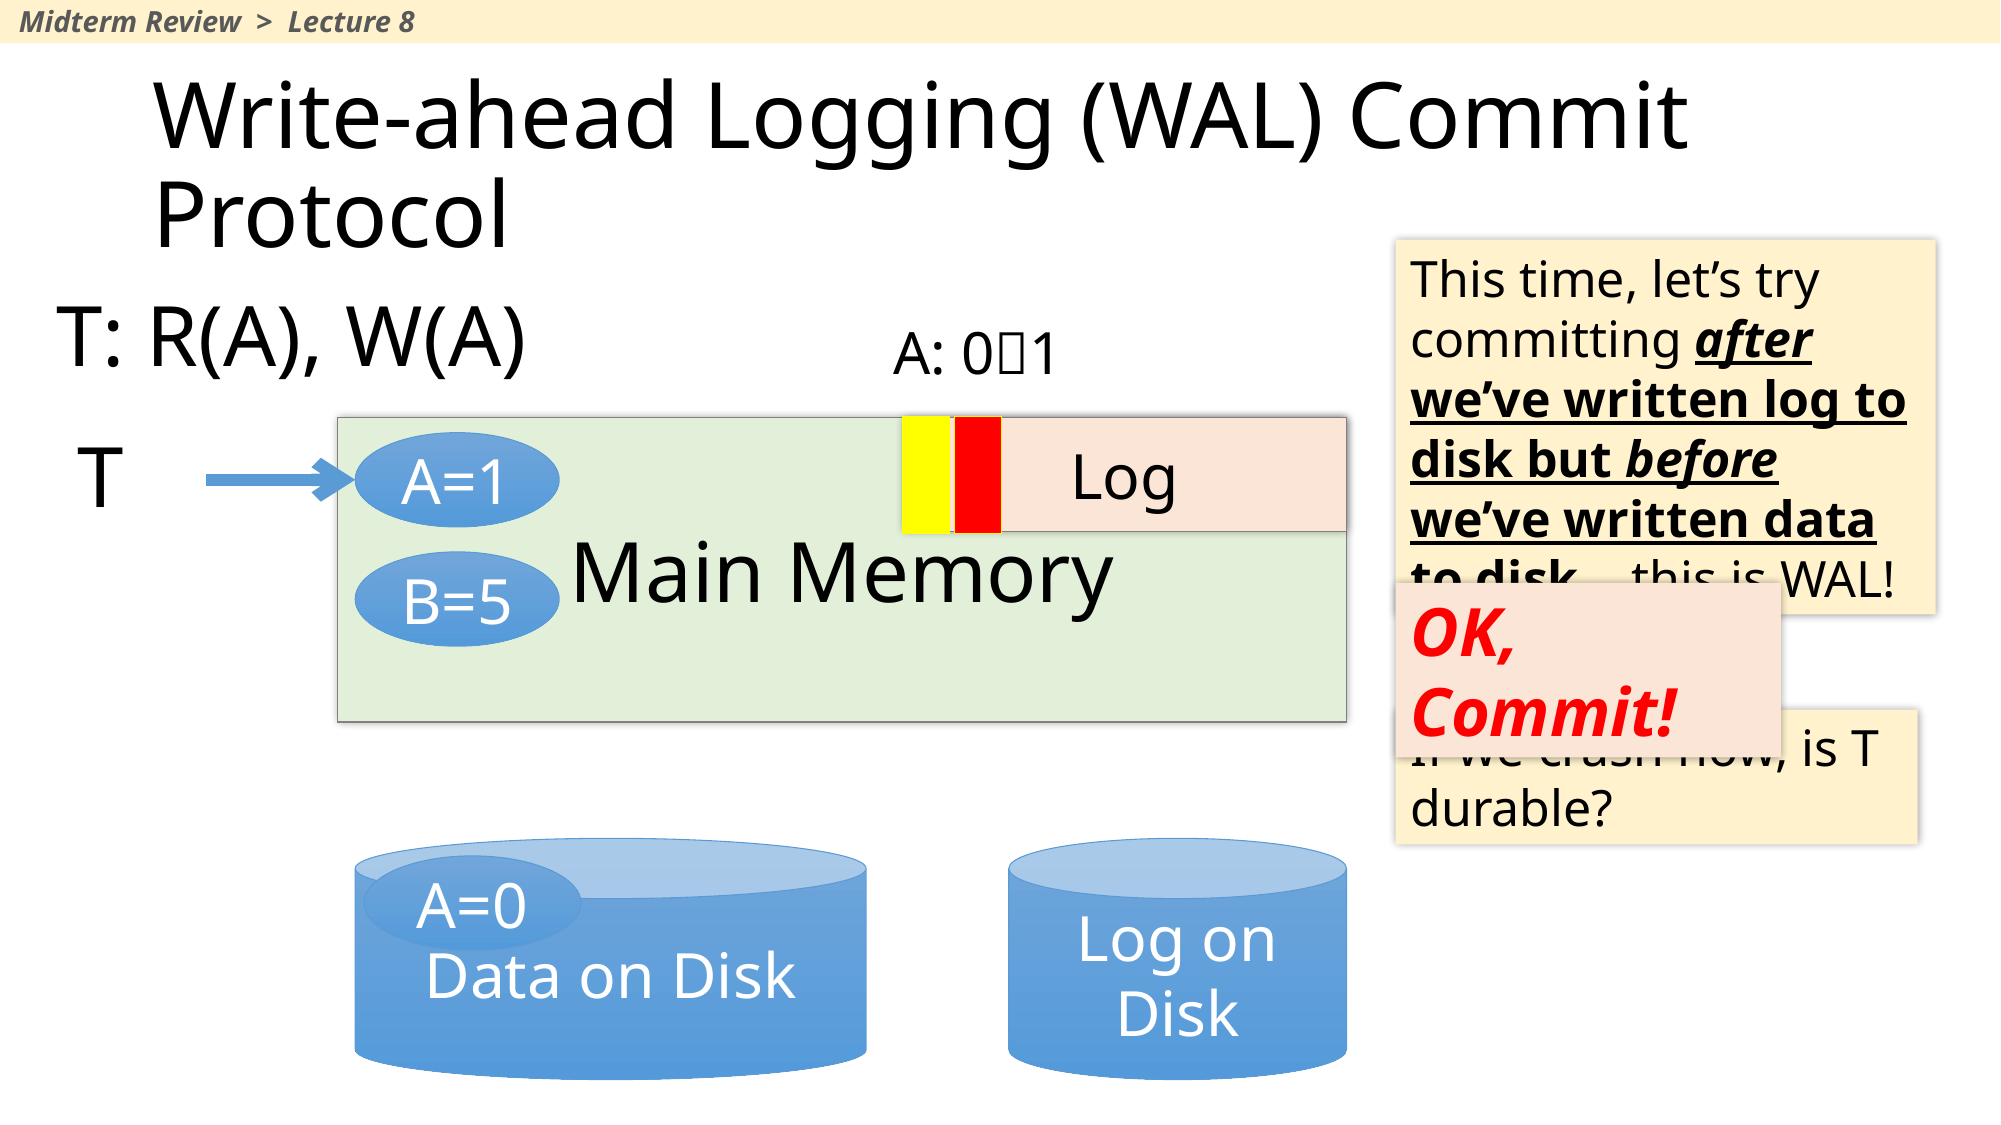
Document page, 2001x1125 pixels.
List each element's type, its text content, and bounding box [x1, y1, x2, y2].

title Write-ahead Logging (WAL) Commit Protocol [137, 59, 1863, 278]
text_box Log [1160, 417, 1347, 532]
text_box If we crash now, is T durable? [1395, 709, 1918, 845]
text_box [878, 308, 1160, 534]
text_box OK, Commit! [1395, 582, 1781, 758]
text_box Main Memory [337, 417, 1347, 723]
text_box This time, let’s try committing after we’ve written log to disk but before we’ve written data to disk… this is WAL! [1395, 239, 1936, 615]
text_box Log on Disk [1008, 837, 1348, 1081]
text_box A=1 [354, 432, 560, 528]
text_box T [0, 417, 224, 532]
text_box Data on Disk [354, 837, 867, 1081]
table_cell Rains 216 [356, 839, 865, 898]
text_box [0, 0, 2000, 47]
table_cell Kale Chips [1010, 839, 1345, 898]
text_box A=0 [363, 855, 582, 951]
text_box B=5 [354, 551, 560, 647]
text_box T: R(A), W(A) [0, 275, 606, 391]
